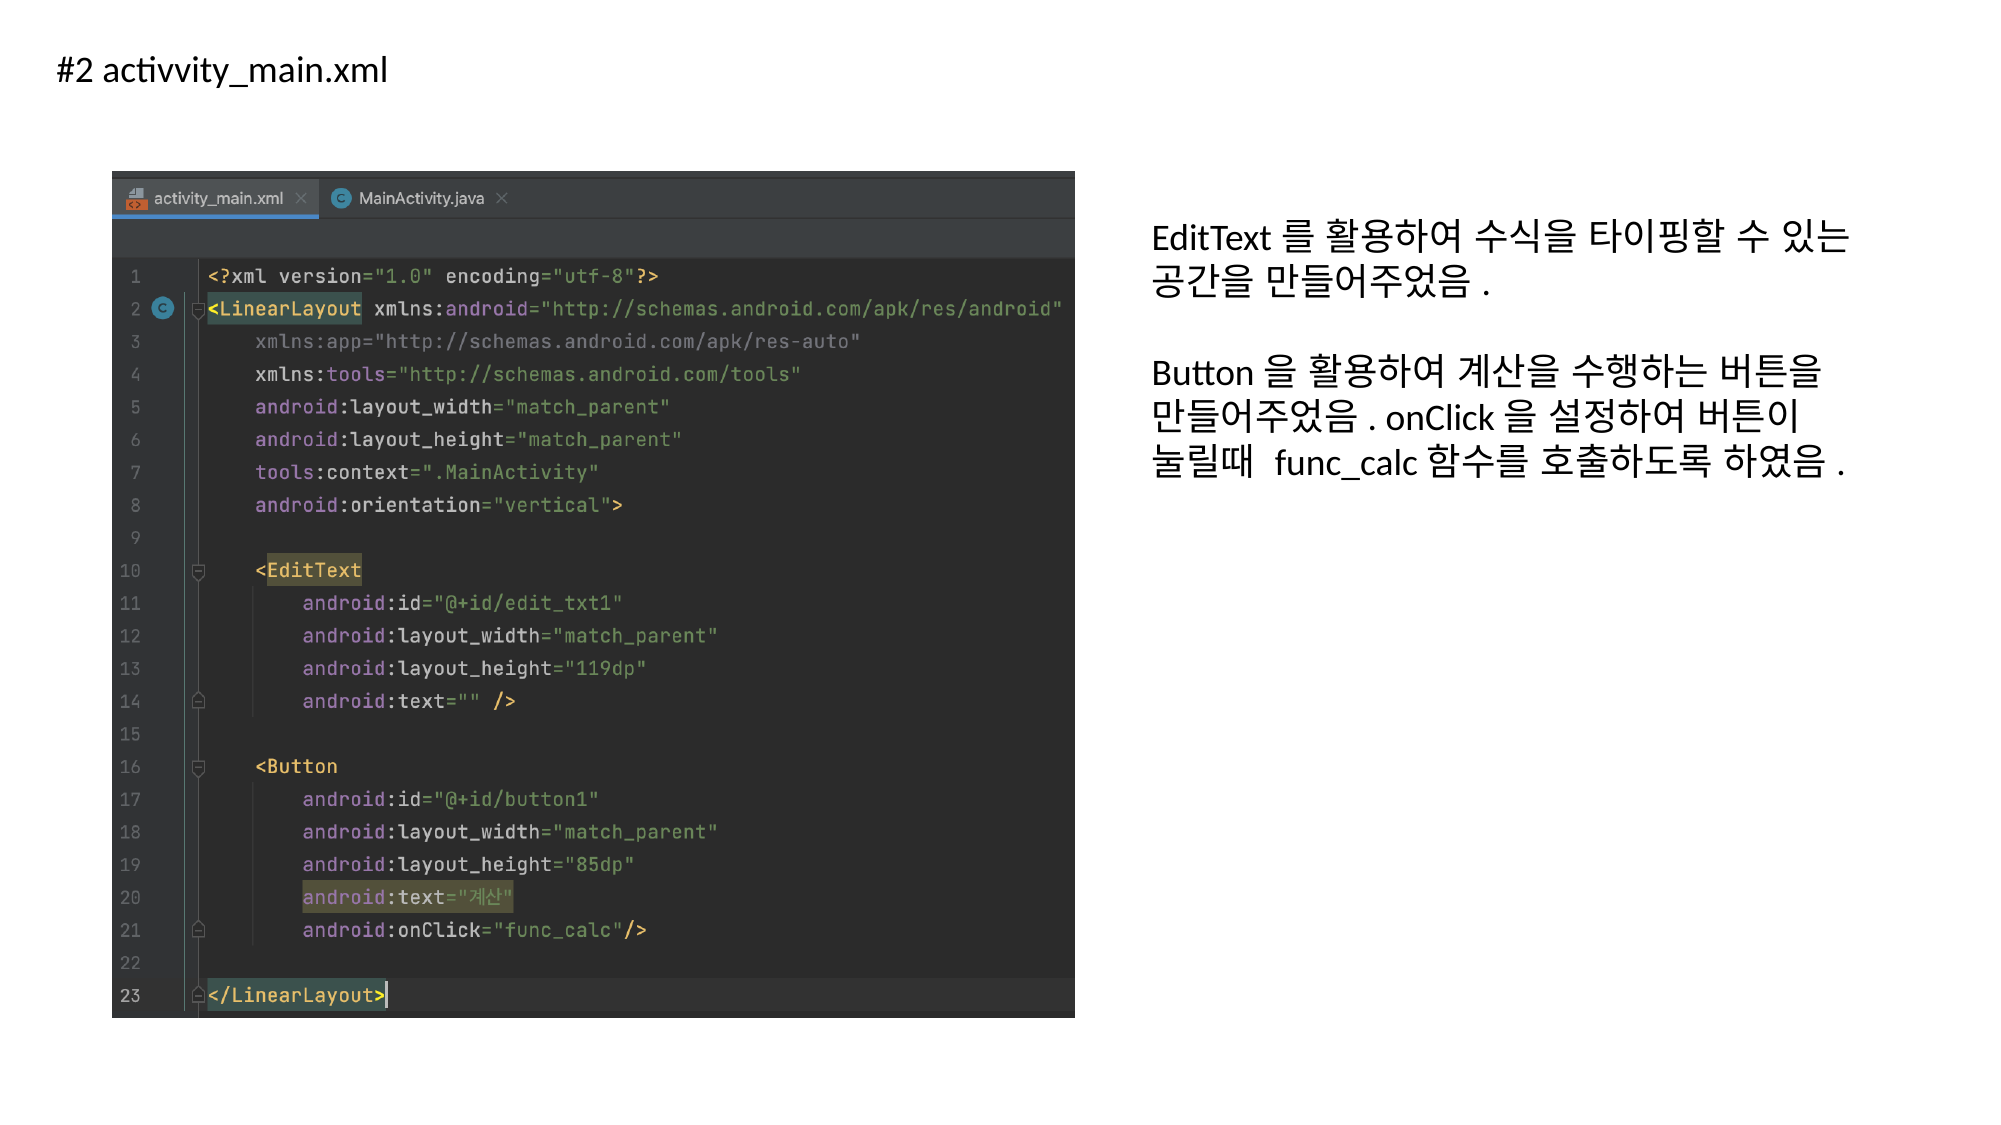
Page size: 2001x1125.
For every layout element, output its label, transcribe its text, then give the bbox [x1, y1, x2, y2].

text_box EditText를 활용하여 수식을 타이핑할 수 있는 공간을 만들어주었음. Button을 활용하여 계산을 수행하는 버튼을 만들어주었음. onClick을 설정하여 버튼이 눌릴때 func_calc함수를 호출하도록 하였음. [1136, 205, 1866, 490]
picture [112, 171, 1075, 1018]
text_box #2 activvity_main.xml [41, 37, 404, 98]
